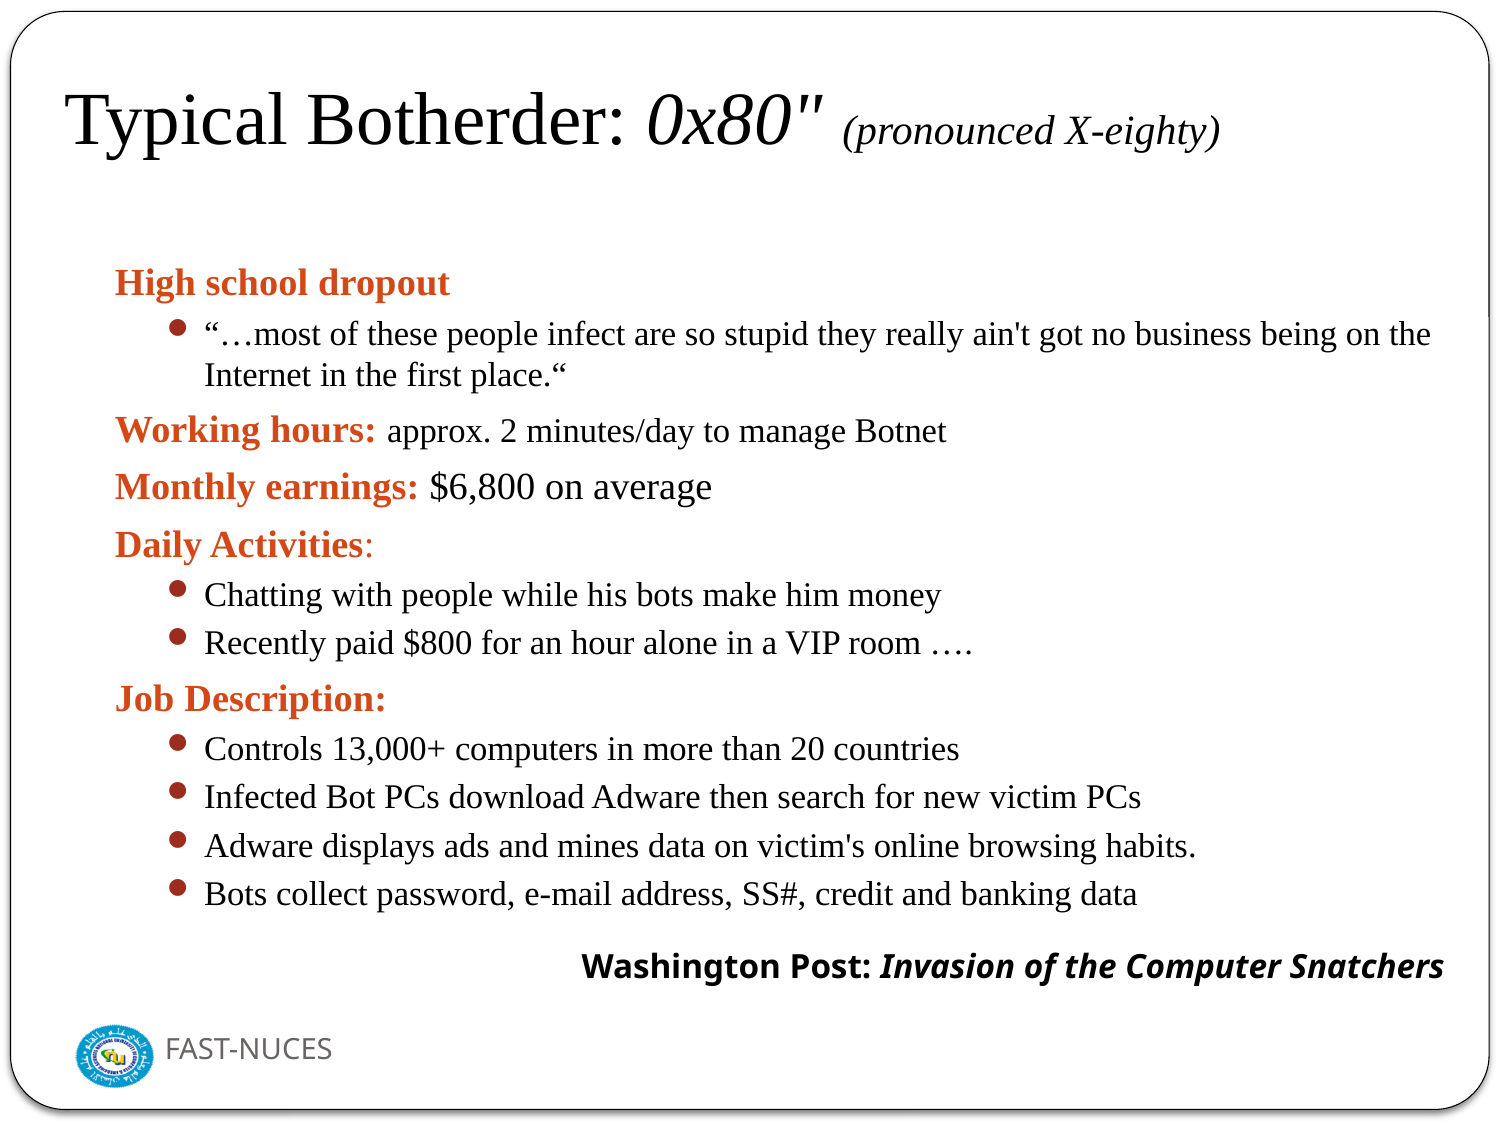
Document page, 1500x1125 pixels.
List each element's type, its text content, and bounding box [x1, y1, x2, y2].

list High school dropout “…most of these people infect are so stupid they really ain't got no business being on the Internet in the first place.“ Working hours: approx. 2 minutes/day to manage Botnet Monthly earnings: $6,800 on average Daily Activities: Chatting with people while his bots make him money Recently paid $800 for an hour alone in a VIP room …. Job Description: Controls 13,000+ computers in more than 20 countries Infected Bot PCs download Adware then search for new victim PCs Adware displays ads and mines data on victim's online browsing habits. Bots collect password, e-mail address, SS#, credit and banking data [99, 249, 1463, 925]
picture [91, 1038, 138, 1075]
text_box Washington Post: Invasion of the Computer Snatchers [566, 937, 1461, 993]
picture [74, 1024, 154, 1088]
footer FAST-NUCES [150, 1012, 800, 1088]
picture [123, 1060, 154, 1088]
title Typical Botherder: 0x80" (pronounced X-eighty) [50, 50, 1413, 175]
